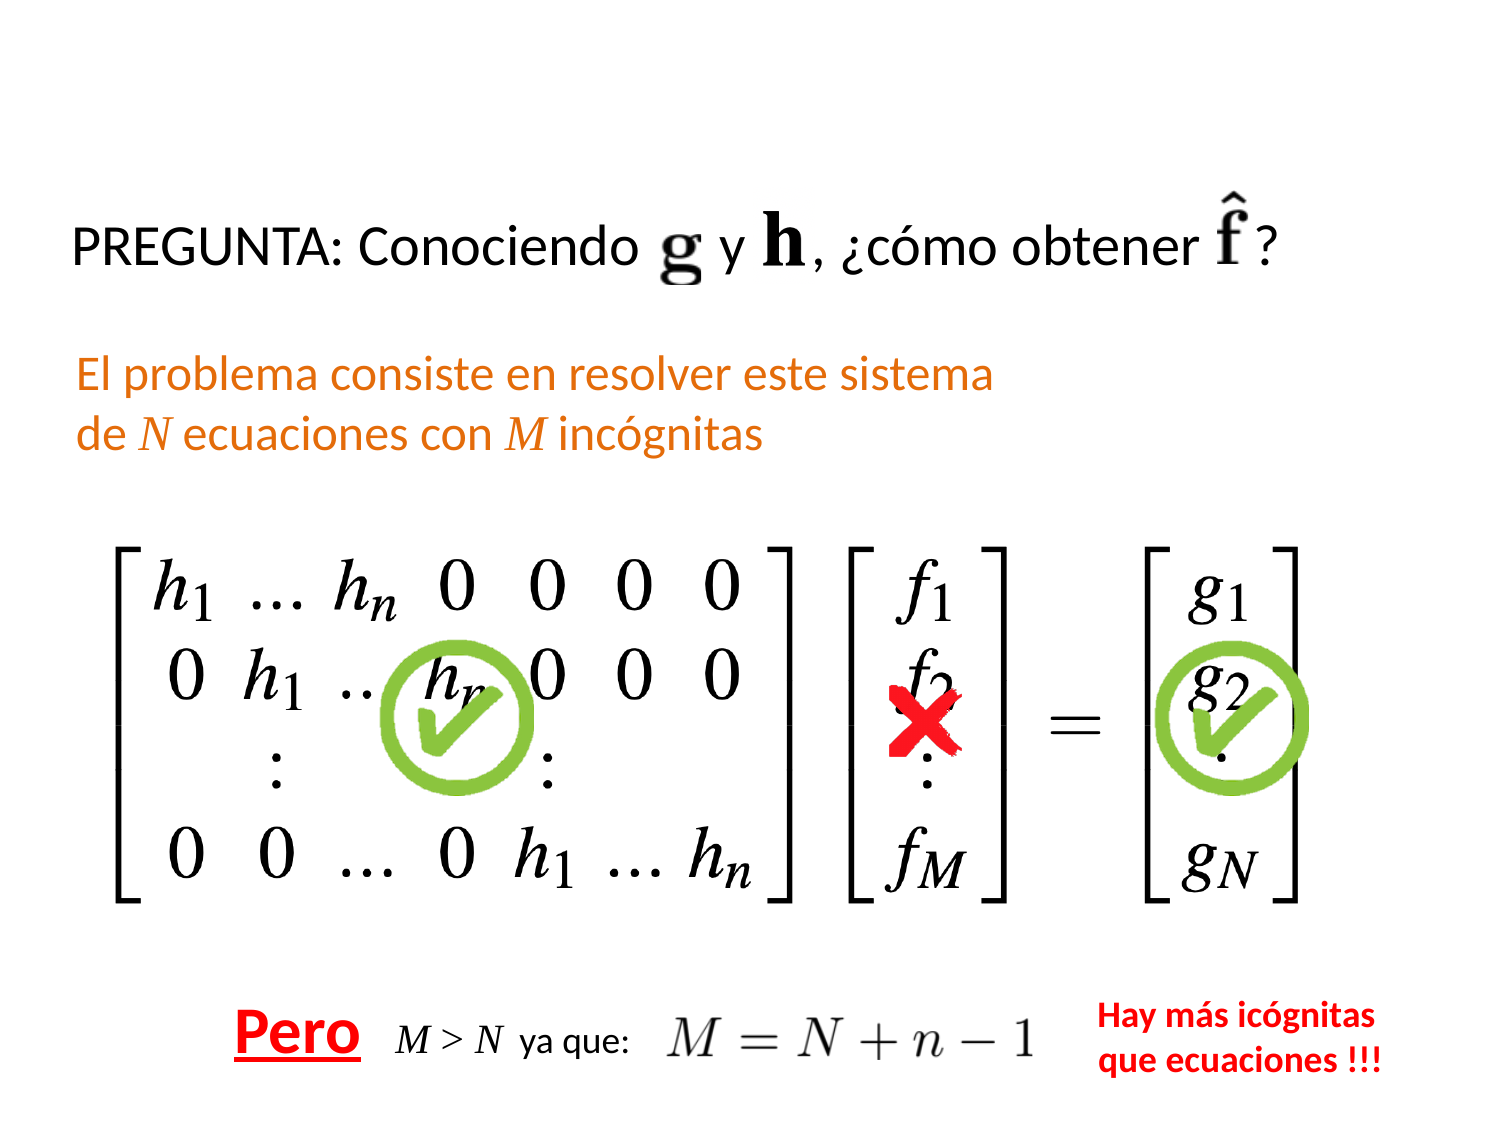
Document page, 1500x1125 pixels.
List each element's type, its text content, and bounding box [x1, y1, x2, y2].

text_box PREGUNTA: Conociendo y , ¿cómo obtener ? [818, 200, 1459, 285]
picture [752, 187, 815, 285]
text_box Pero M > N ya que: [219, 979, 646, 1074]
text_box El problema consiste en resolver este sistema de N ecuaciones con M incógnitas [61, 333, 1022, 469]
picture [659, 234, 702, 285]
picture [100, 517, 1320, 932]
picture [665, 1017, 1033, 1060]
text_box PREGUNTA: Conociendo y , ¿cómo obtener ? [56, 200, 747, 285]
text_box Hay más icógnitas que ecuaciones !!! [1082, 982, 1400, 1087]
picture [1216, 189, 1249, 264]
